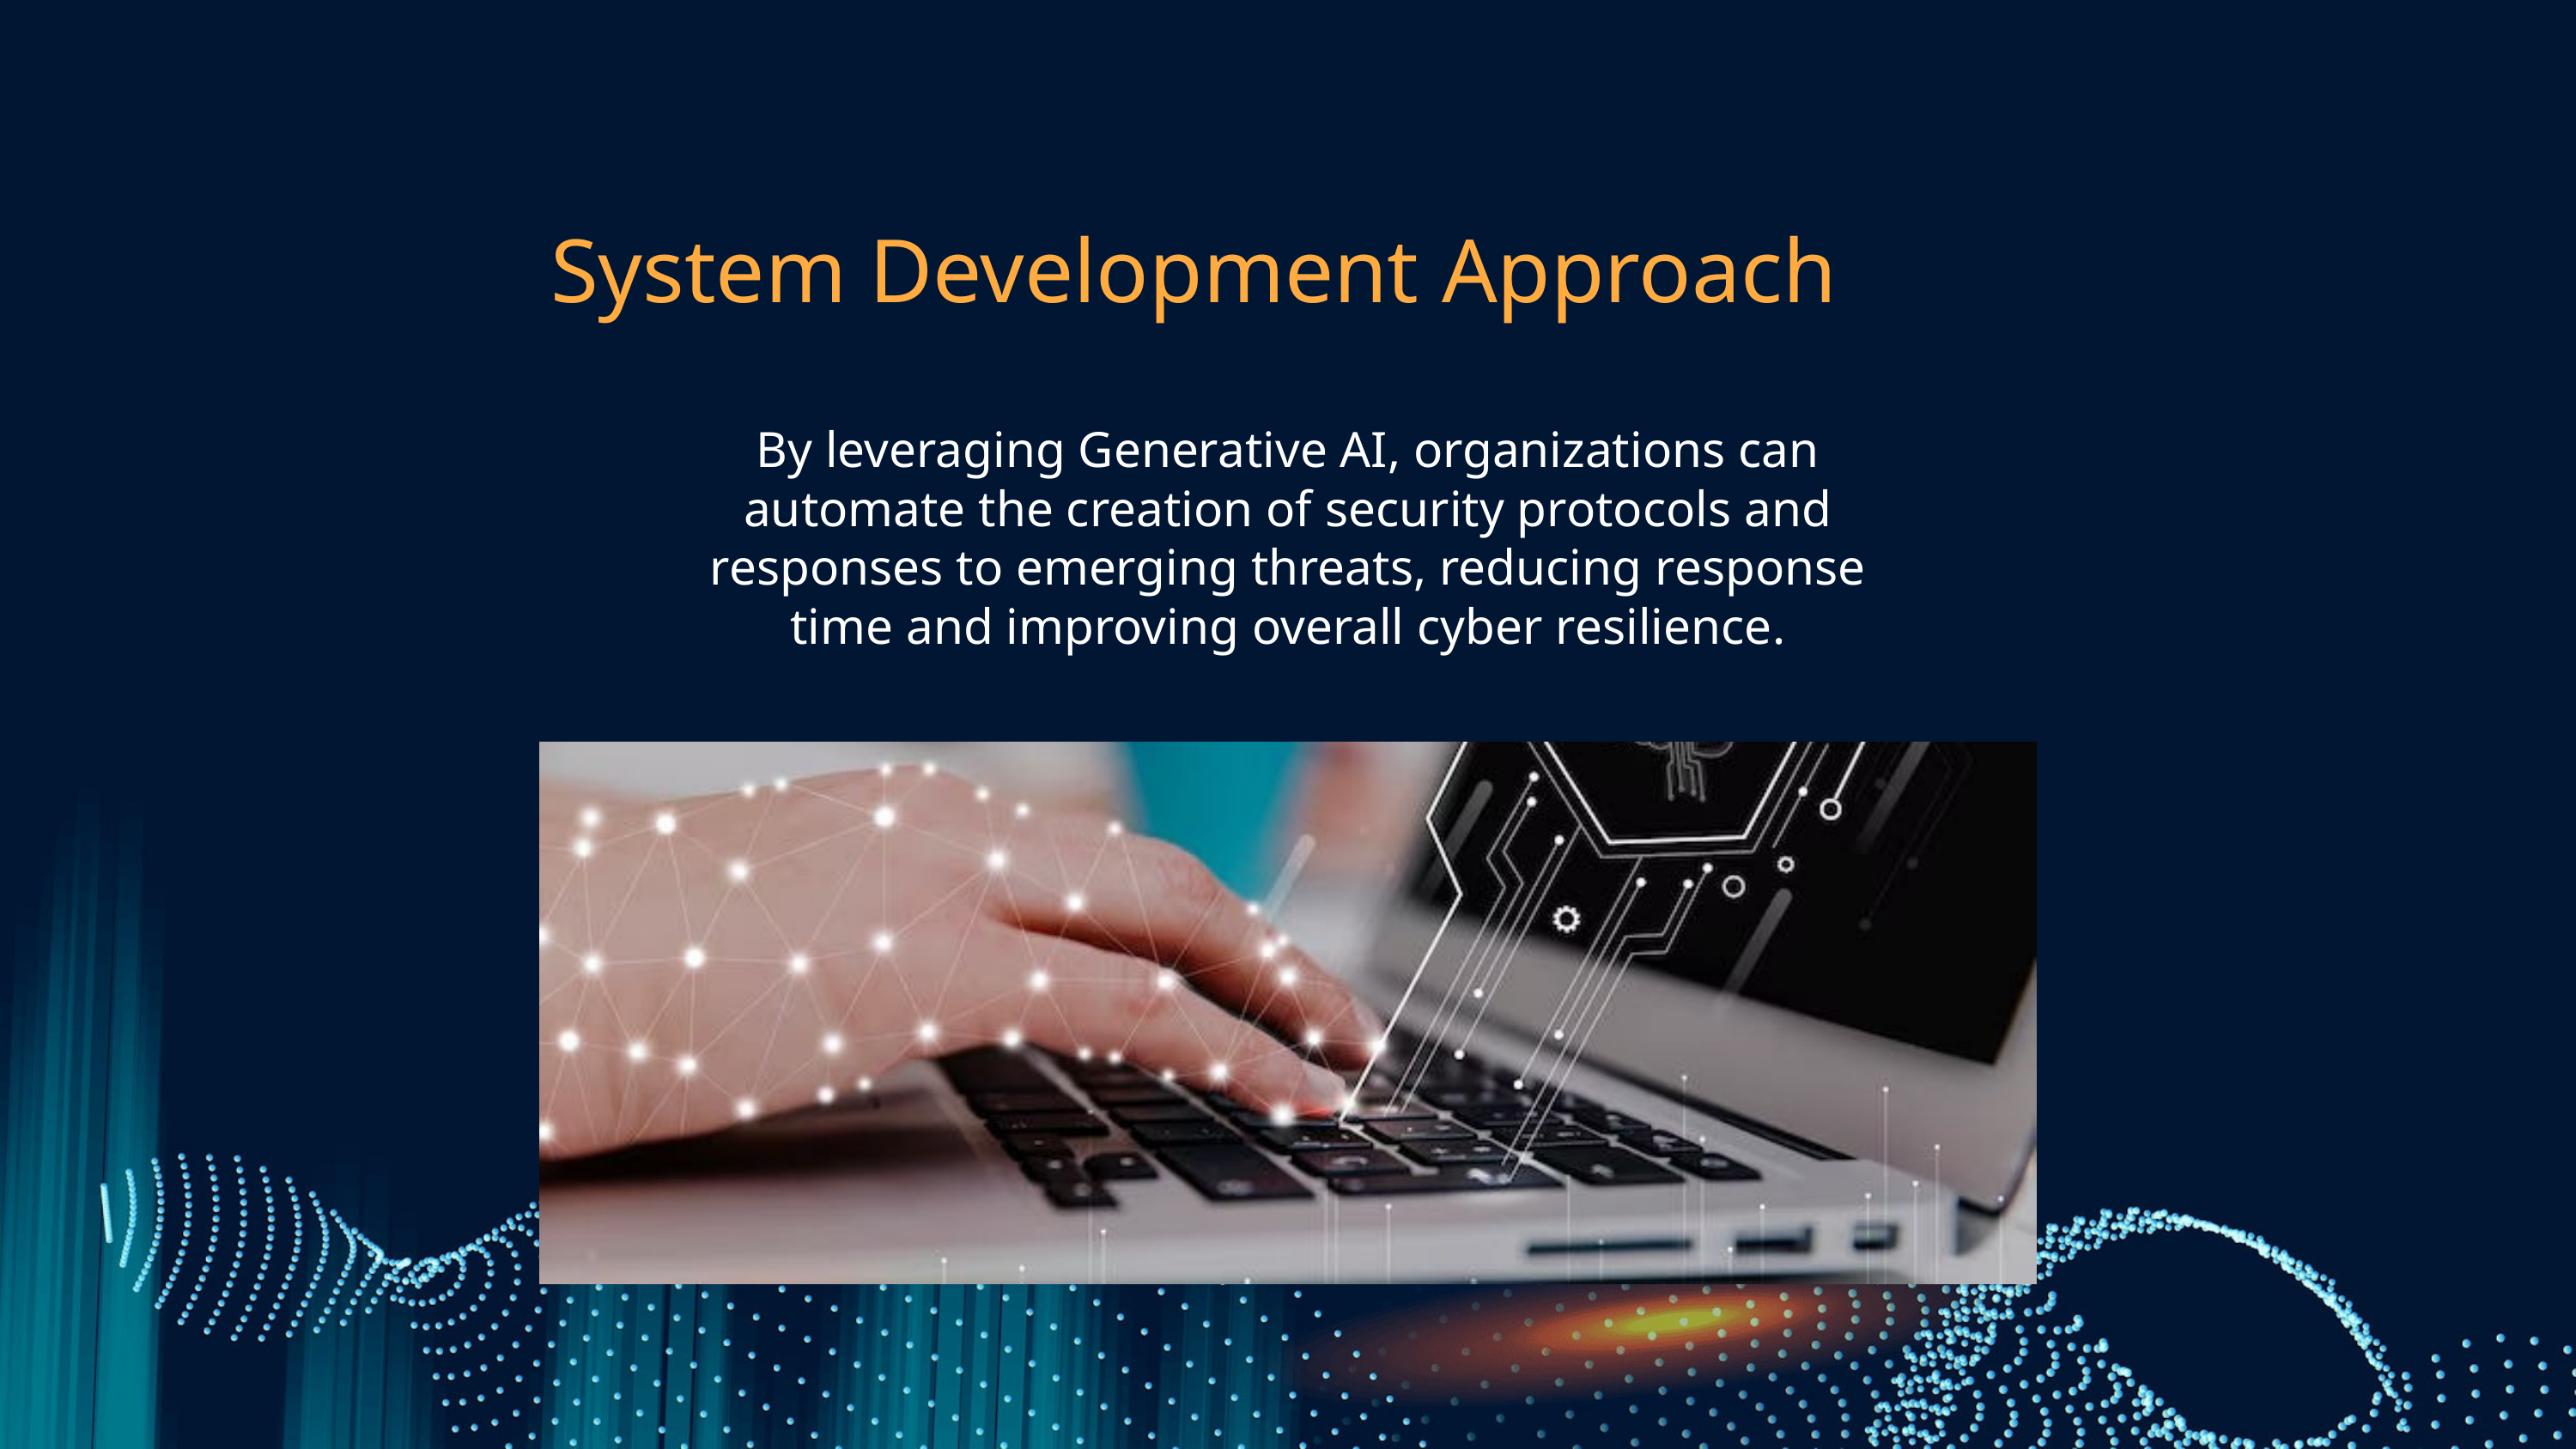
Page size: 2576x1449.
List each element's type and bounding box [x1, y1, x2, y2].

text_box [0, 0, 2576, 1449]
